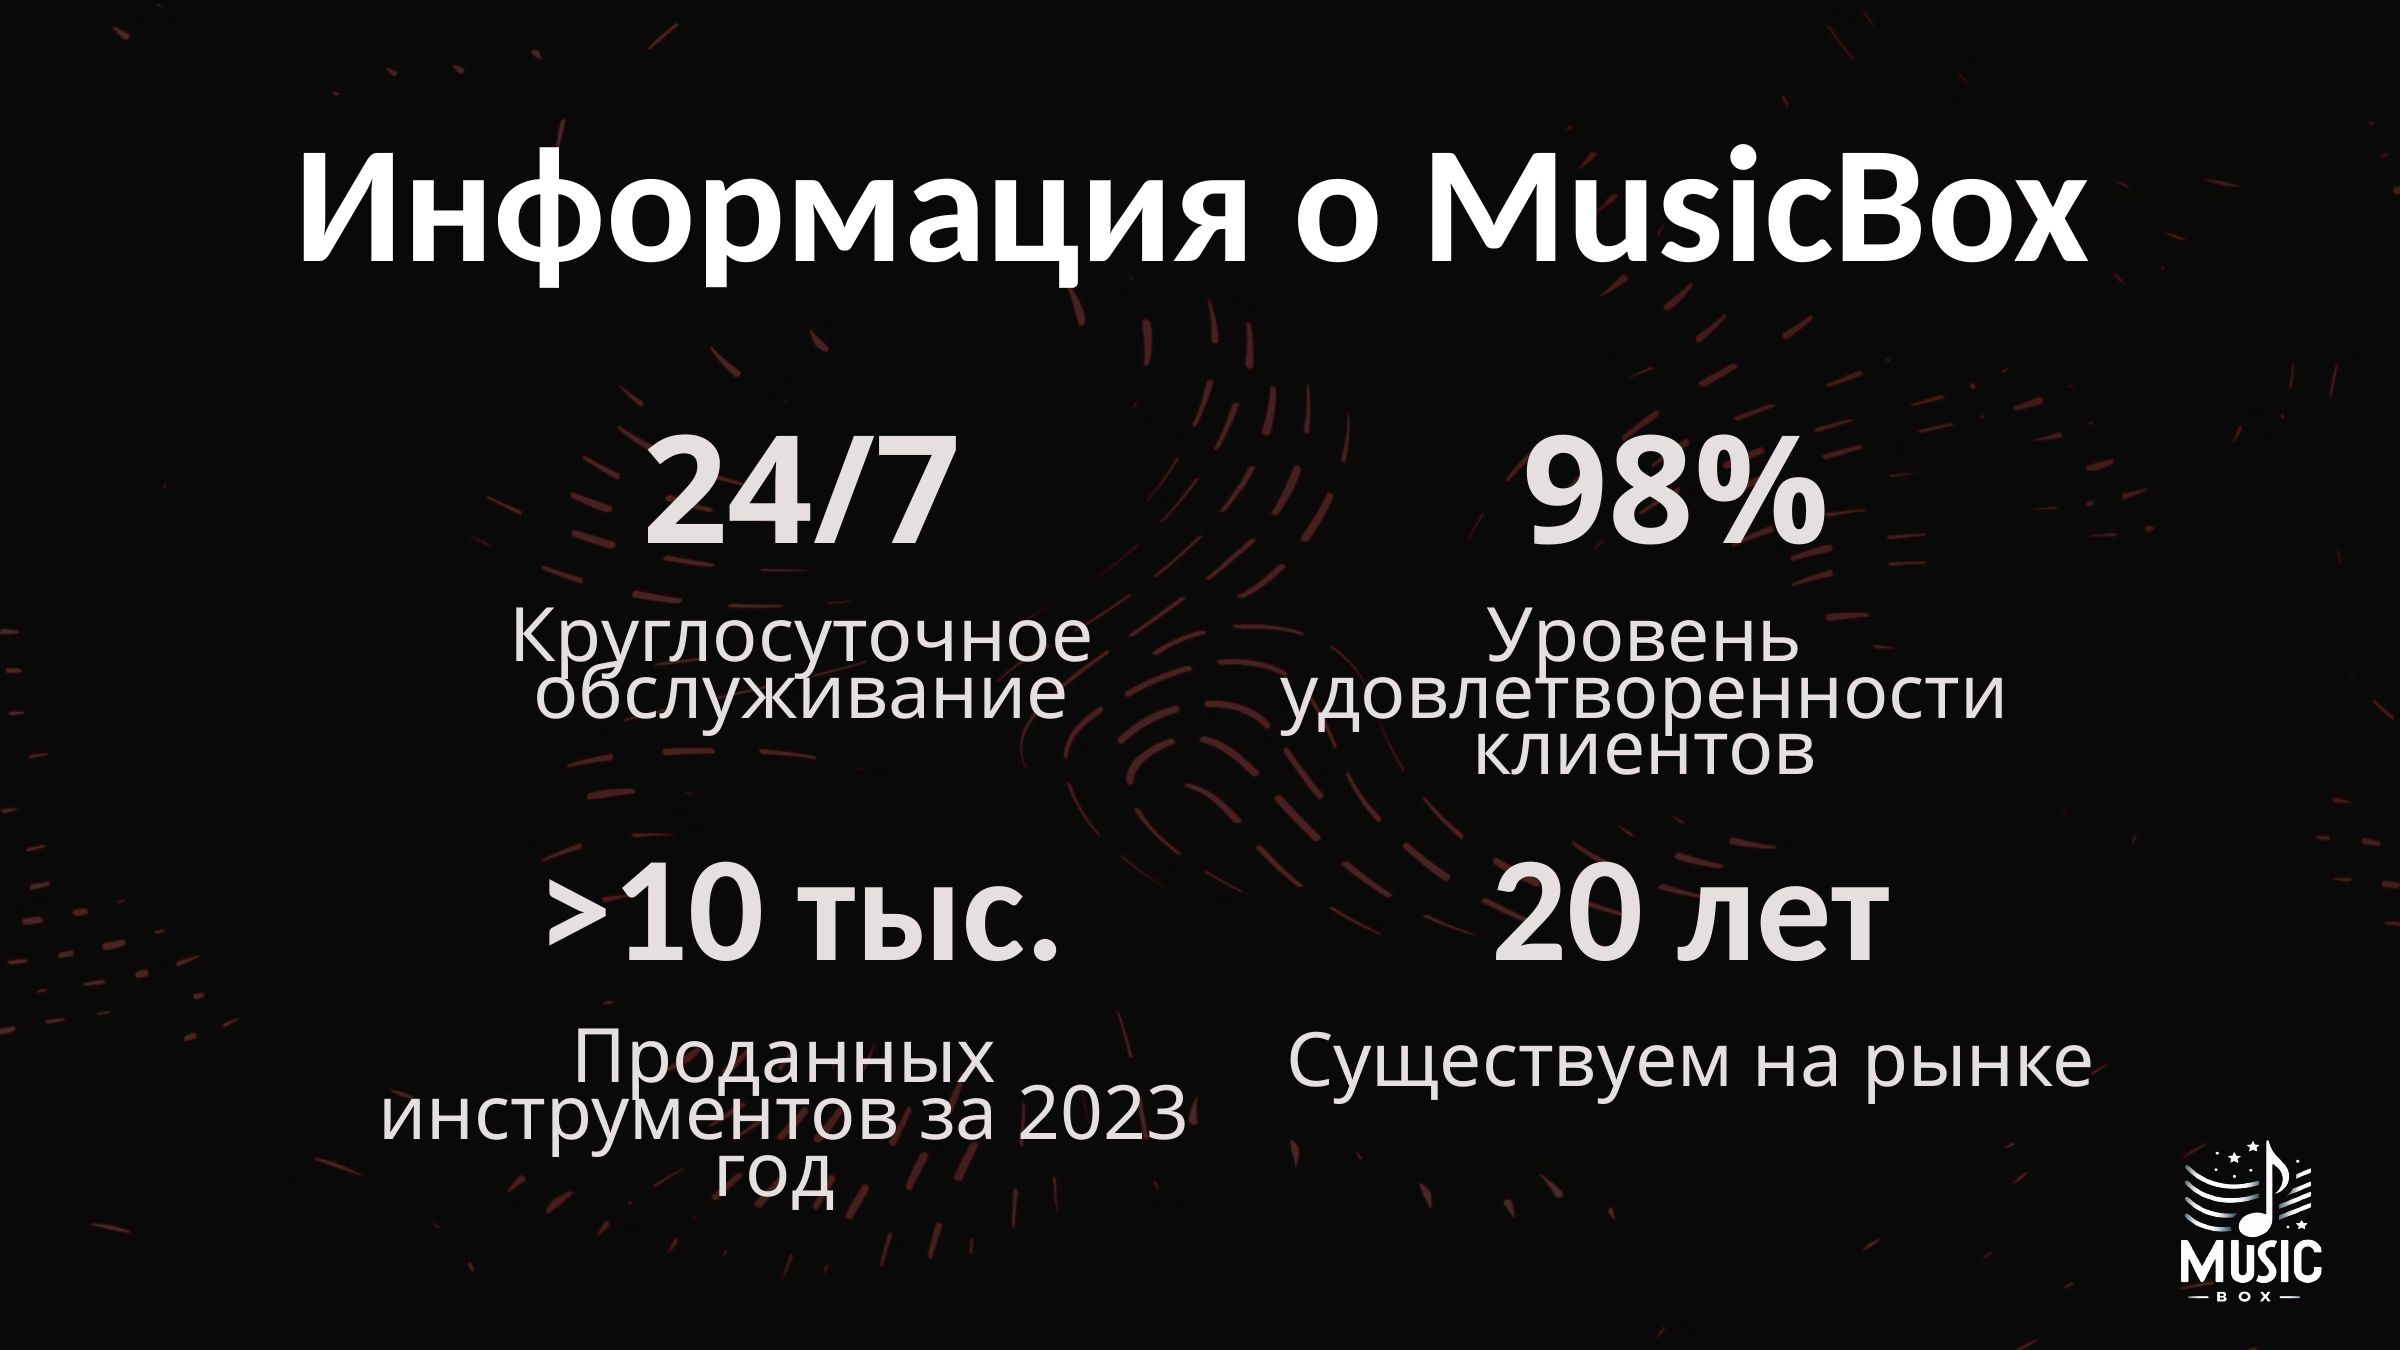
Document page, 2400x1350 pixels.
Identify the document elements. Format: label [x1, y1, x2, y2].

picture [0, 0, 2400, 1350]
text_box [279, 173, 2204, 1148]
